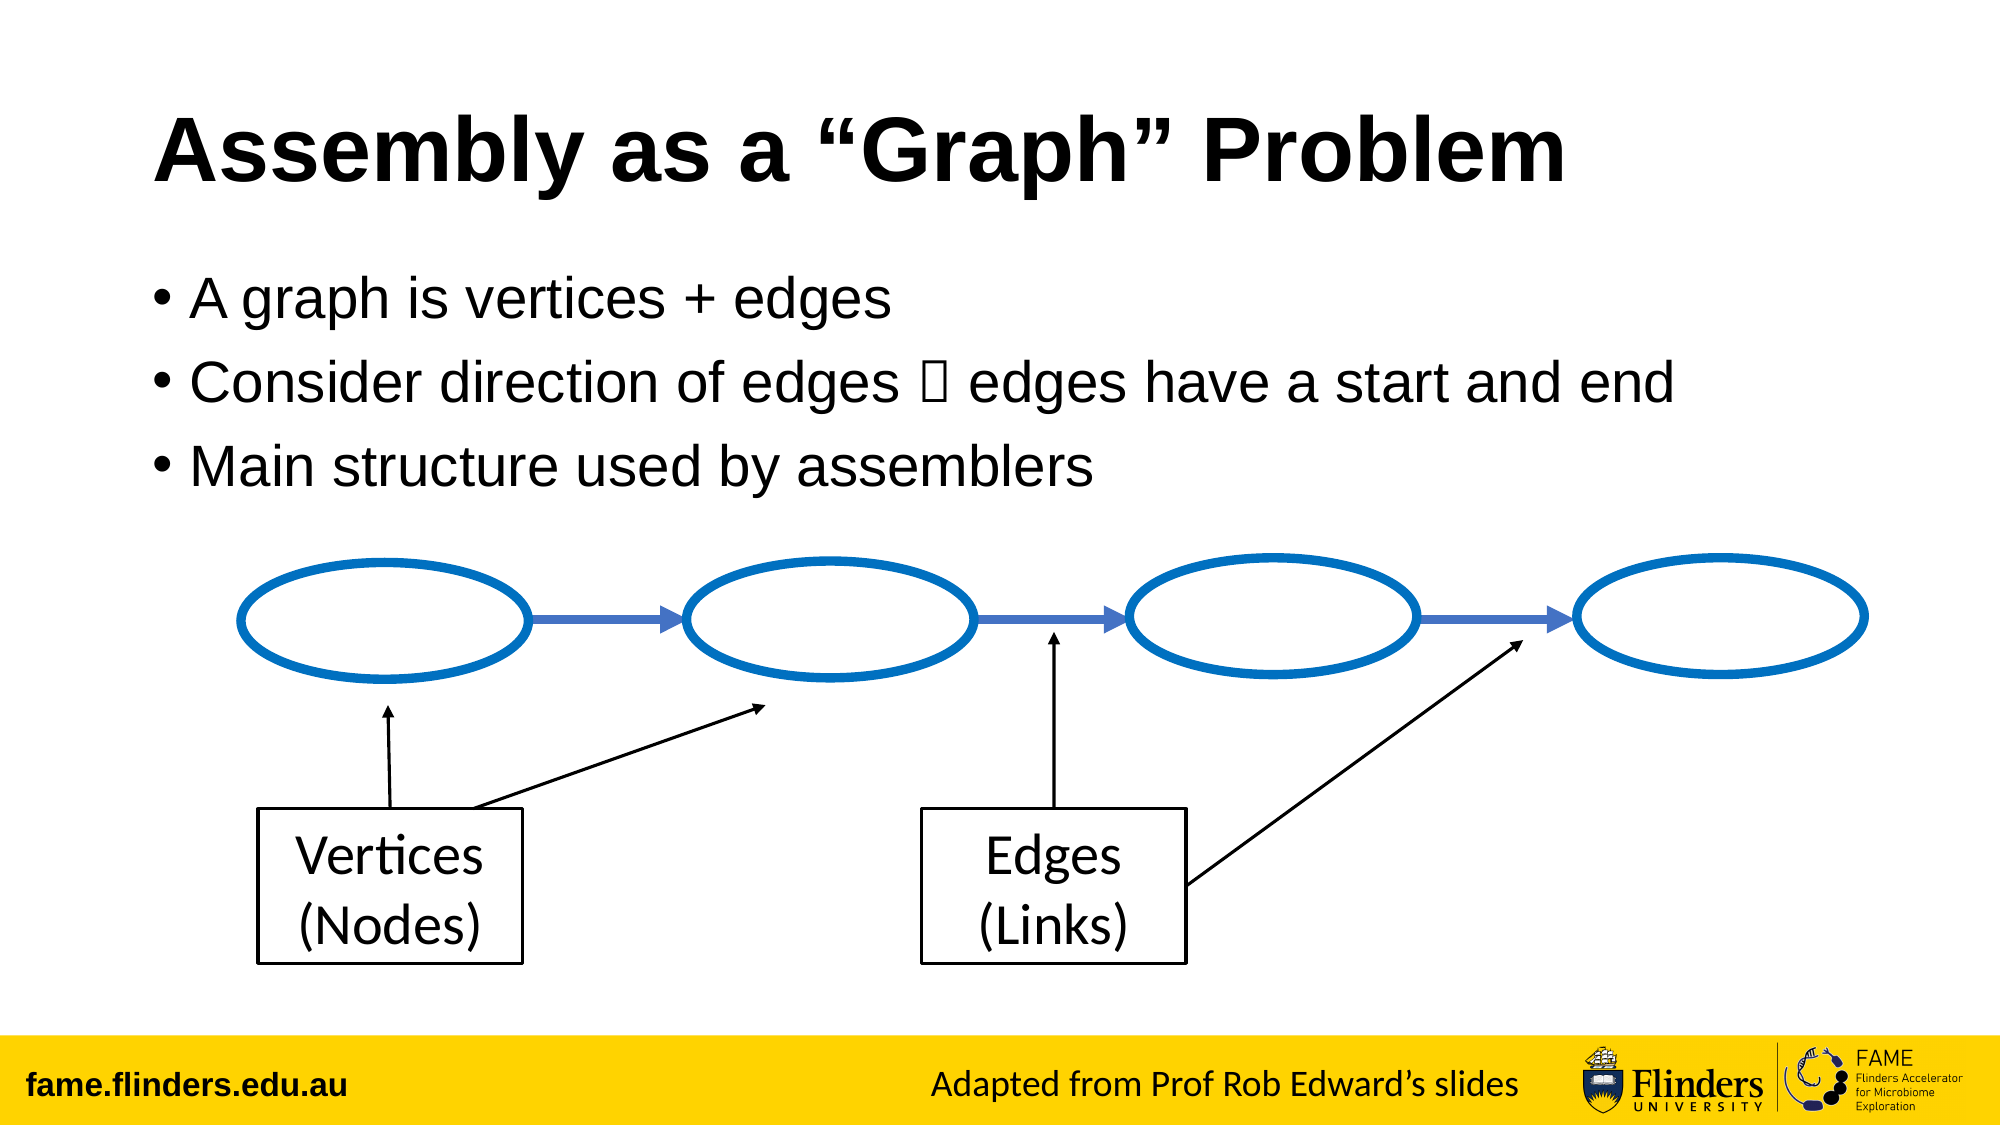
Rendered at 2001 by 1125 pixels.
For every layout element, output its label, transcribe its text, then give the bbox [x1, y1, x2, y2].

text_box [1575, 556, 1866, 676]
picture [1570, 1038, 1966, 1122]
title Assembly as a “Graph” Problem [137, 82, 1863, 222]
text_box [387, 705, 391, 809]
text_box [1186, 640, 1524, 887]
text_box [685, 559, 975, 679]
text_box [1128, 556, 1418, 664]
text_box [473, 705, 766, 809]
text_box Adapted from Prof Rob Edward’s slides [907, 1051, 1543, 1112]
text_box Vertices (Nodes) [258, 808, 523, 964]
list A graph is vertices + edges Consider direction of edges  edges have a start and end Main structure used by assemblers [137, 260, 1863, 1004]
text_box Edges (Links) [921, 808, 1187, 964]
text_box [239, 561, 530, 681]
